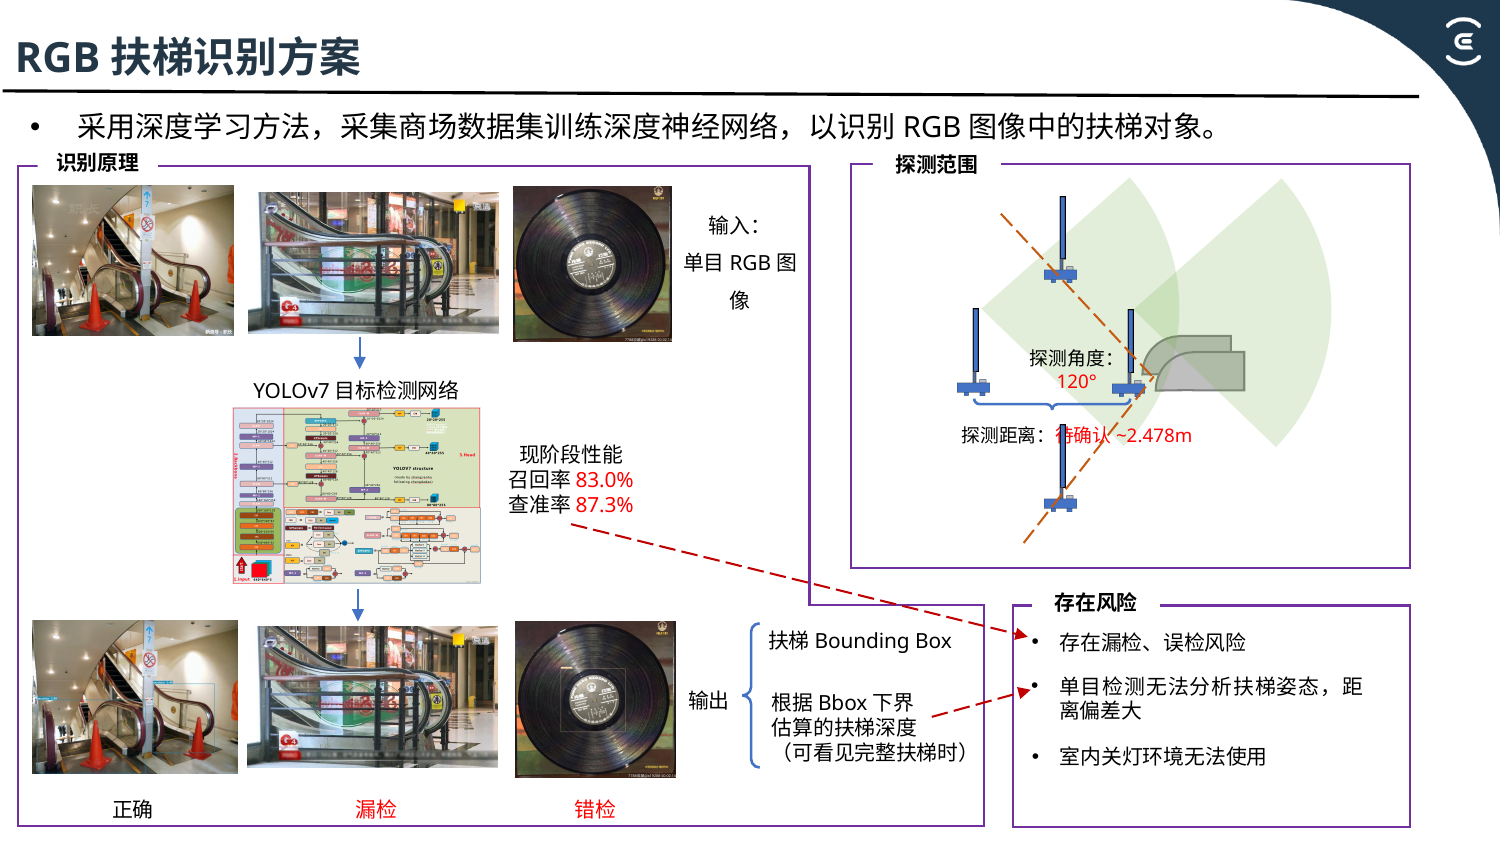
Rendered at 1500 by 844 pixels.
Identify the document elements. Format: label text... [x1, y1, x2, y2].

text_box 采用深度学习方法，采集商场数据集训练深度神经网络，以识别RGB图像中的扶梯对象。 [15, 101, 1247, 151]
text_box 现阶段性能 召回率83.0% 查准率87.3% [481, 434, 705, 525]
text_box 输出 [676, 667, 750, 721]
text_box [634, 721, 985, 827]
text_box 输入： 单目RGB图像 [672, 192, 783, 320]
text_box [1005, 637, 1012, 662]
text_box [783, 110, 1332, 543]
text_box [742, 637, 760, 768]
text_box 错检 [557, 778, 634, 830]
text_box 漏检 [338, 777, 415, 830]
text_box 识别原理 [37, 146, 158, 183]
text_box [2, 90, 1420, 97]
text_box [1012, 604, 1411, 828]
text_box 扶梯Bounding Box [753, 637, 967, 661]
text_box 正确 [95, 777, 171, 830]
text_box 根据Bbox下界 估算的扶梯深度 （可看见完整扶梯时） [756, 682, 995, 773]
text_box [760, 637, 985, 682]
text_box RGB扶梯识别方案 [0, 23, 685, 89]
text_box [571, 525, 1028, 637]
picture [0, 0, 1500, 843]
text_box [17, 165, 783, 827]
text_box 存在风险 [1032, 586, 1160, 622]
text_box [931, 689, 1031, 717]
text_box YOLOv7目标检测网络 [222, 357, 490, 410]
text_box [1028, 163, 1411, 569]
